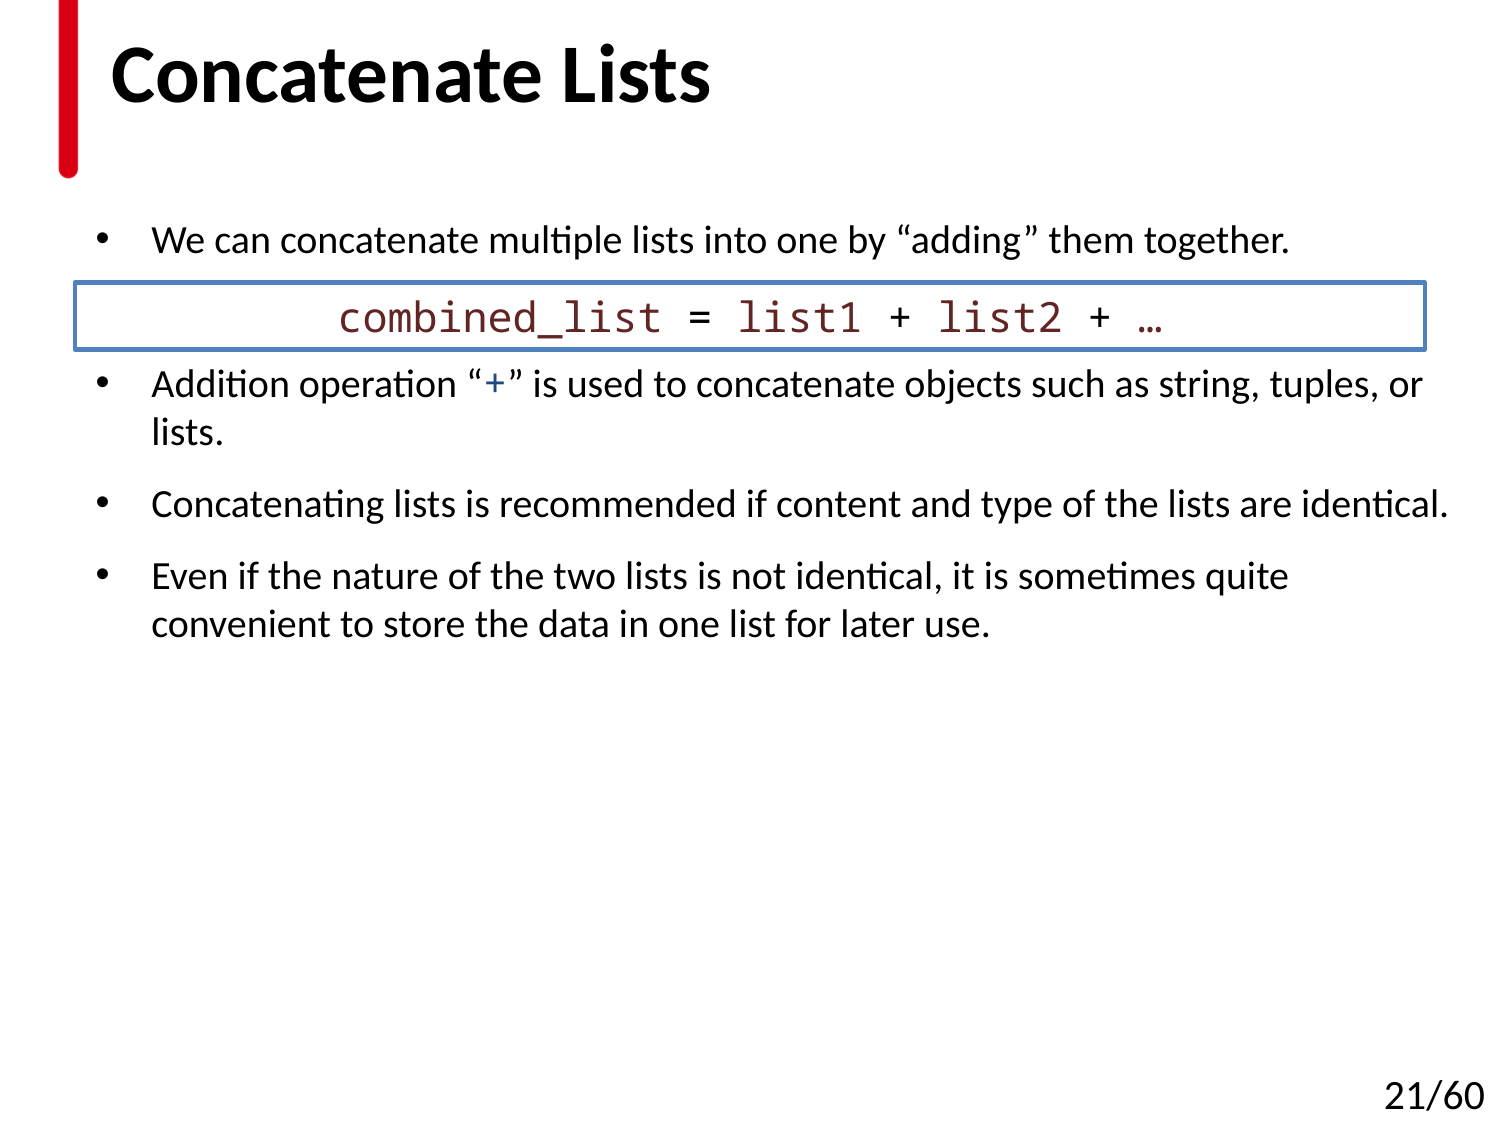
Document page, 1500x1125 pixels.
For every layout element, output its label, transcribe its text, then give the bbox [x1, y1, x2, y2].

picture [57, 0, 81, 200]
list We can concatenate multiple lists into one by “adding” them together. Addition operation “+” is used to concatenate objects such as string, tuples, or lists. Concatenating lists is recommended if content and type of the lists are identical. Even if the nature of the two lists is not identical, it is sometimes quite convenient to store the data in one list for later use. [80, 206, 1470, 701]
text_box combined_list = list1 + list2 + … [73, 280, 1427, 352]
title Concatenate Lists [96, 0, 1425, 138]
